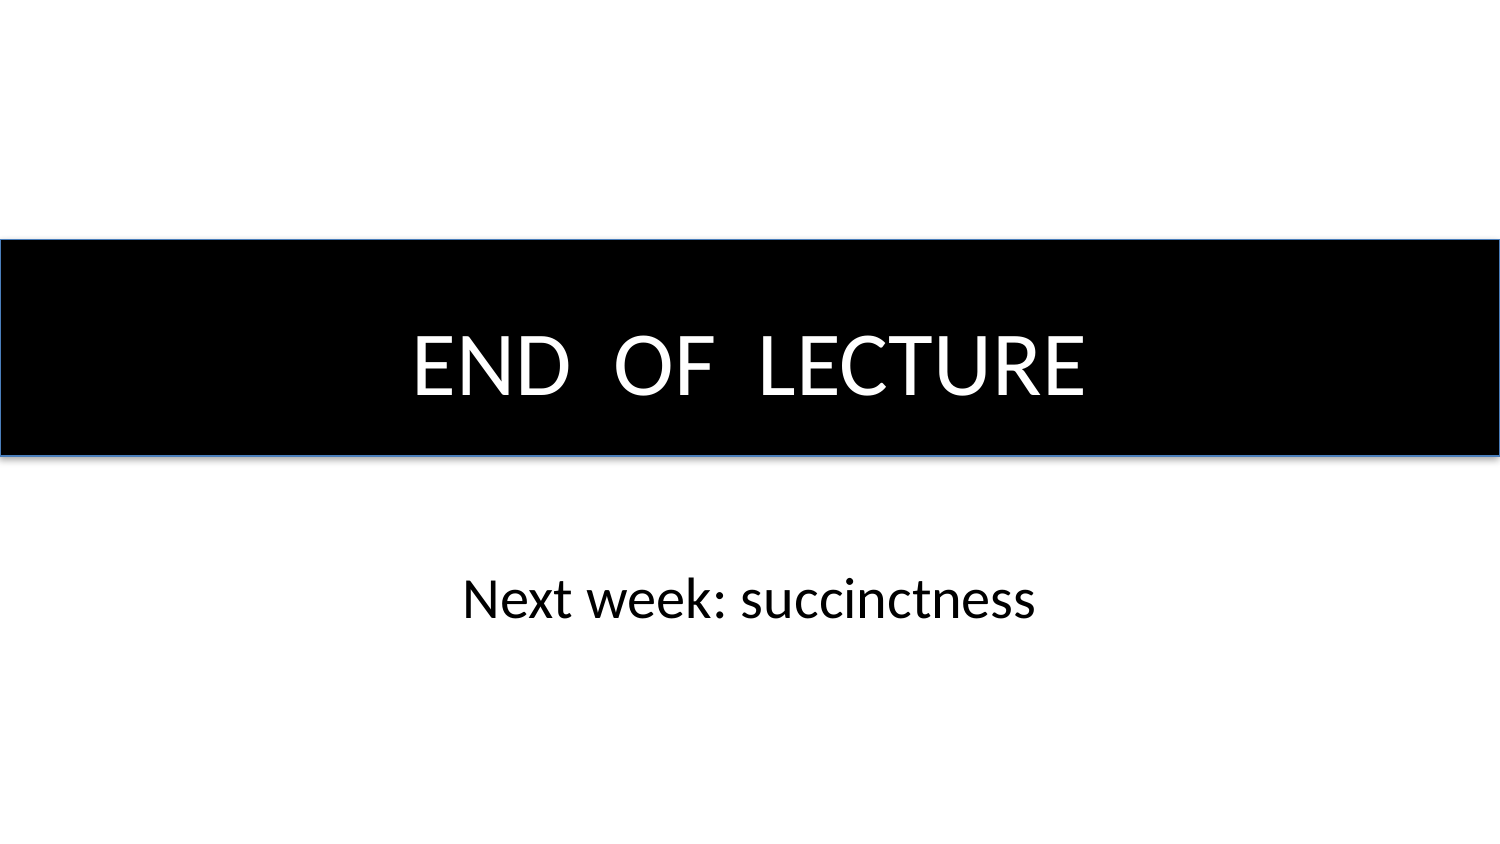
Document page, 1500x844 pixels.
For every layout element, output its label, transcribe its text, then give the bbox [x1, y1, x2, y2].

title END OF LECTURE [112, 296, 1388, 411]
subtitle Next week: succinctness [224, 552, 1276, 769]
